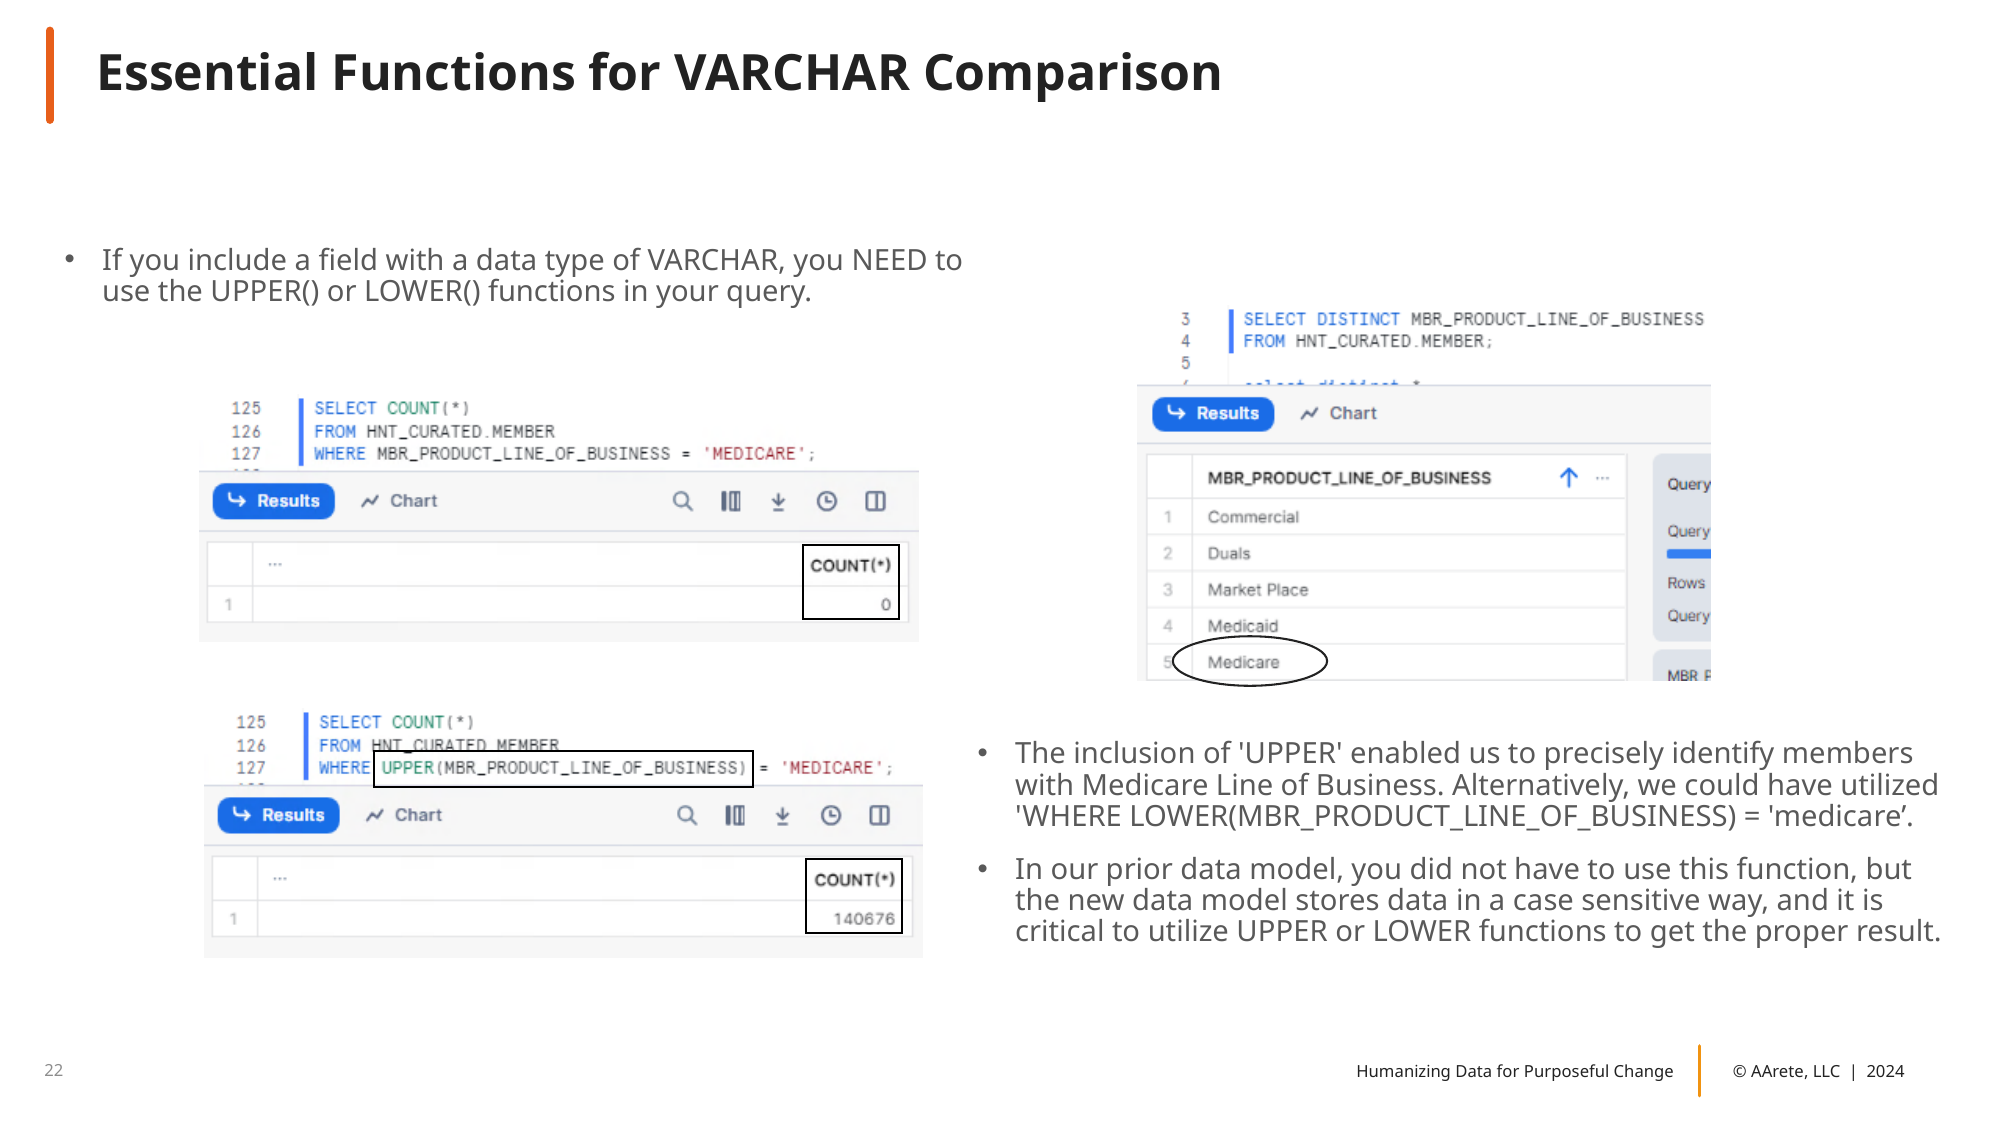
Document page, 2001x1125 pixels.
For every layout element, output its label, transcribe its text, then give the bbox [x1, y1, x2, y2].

picture [1137, 305, 1711, 681]
text_box If you include a field with a data type of VARCHAR, you NEED to use the UPPER() or LOWER() functions in your query. [49, 237, 988, 888]
title Essential Functions for VARCHAR Comparison [81, 39, 1919, 115]
picture [204, 708, 924, 958]
text_box The inclusion of 'UPPER' enabled us to precisely identify members with Medicare Line of Business. Alternatively, we could have utilized 'WHERE LOWER(MBR_PRODUCT_LINE_OF_BUSINESS) = 'medicare’. In our prior data model, you did not have to use this function, but the new data model stores data in a case sensitive way, and it is critical to utilize UPPER or LOWER functions to get the proper result. [963, 731, 1975, 1125]
picture [199, 394, 919, 642]
text_box [1200, 681, 1300, 687]
